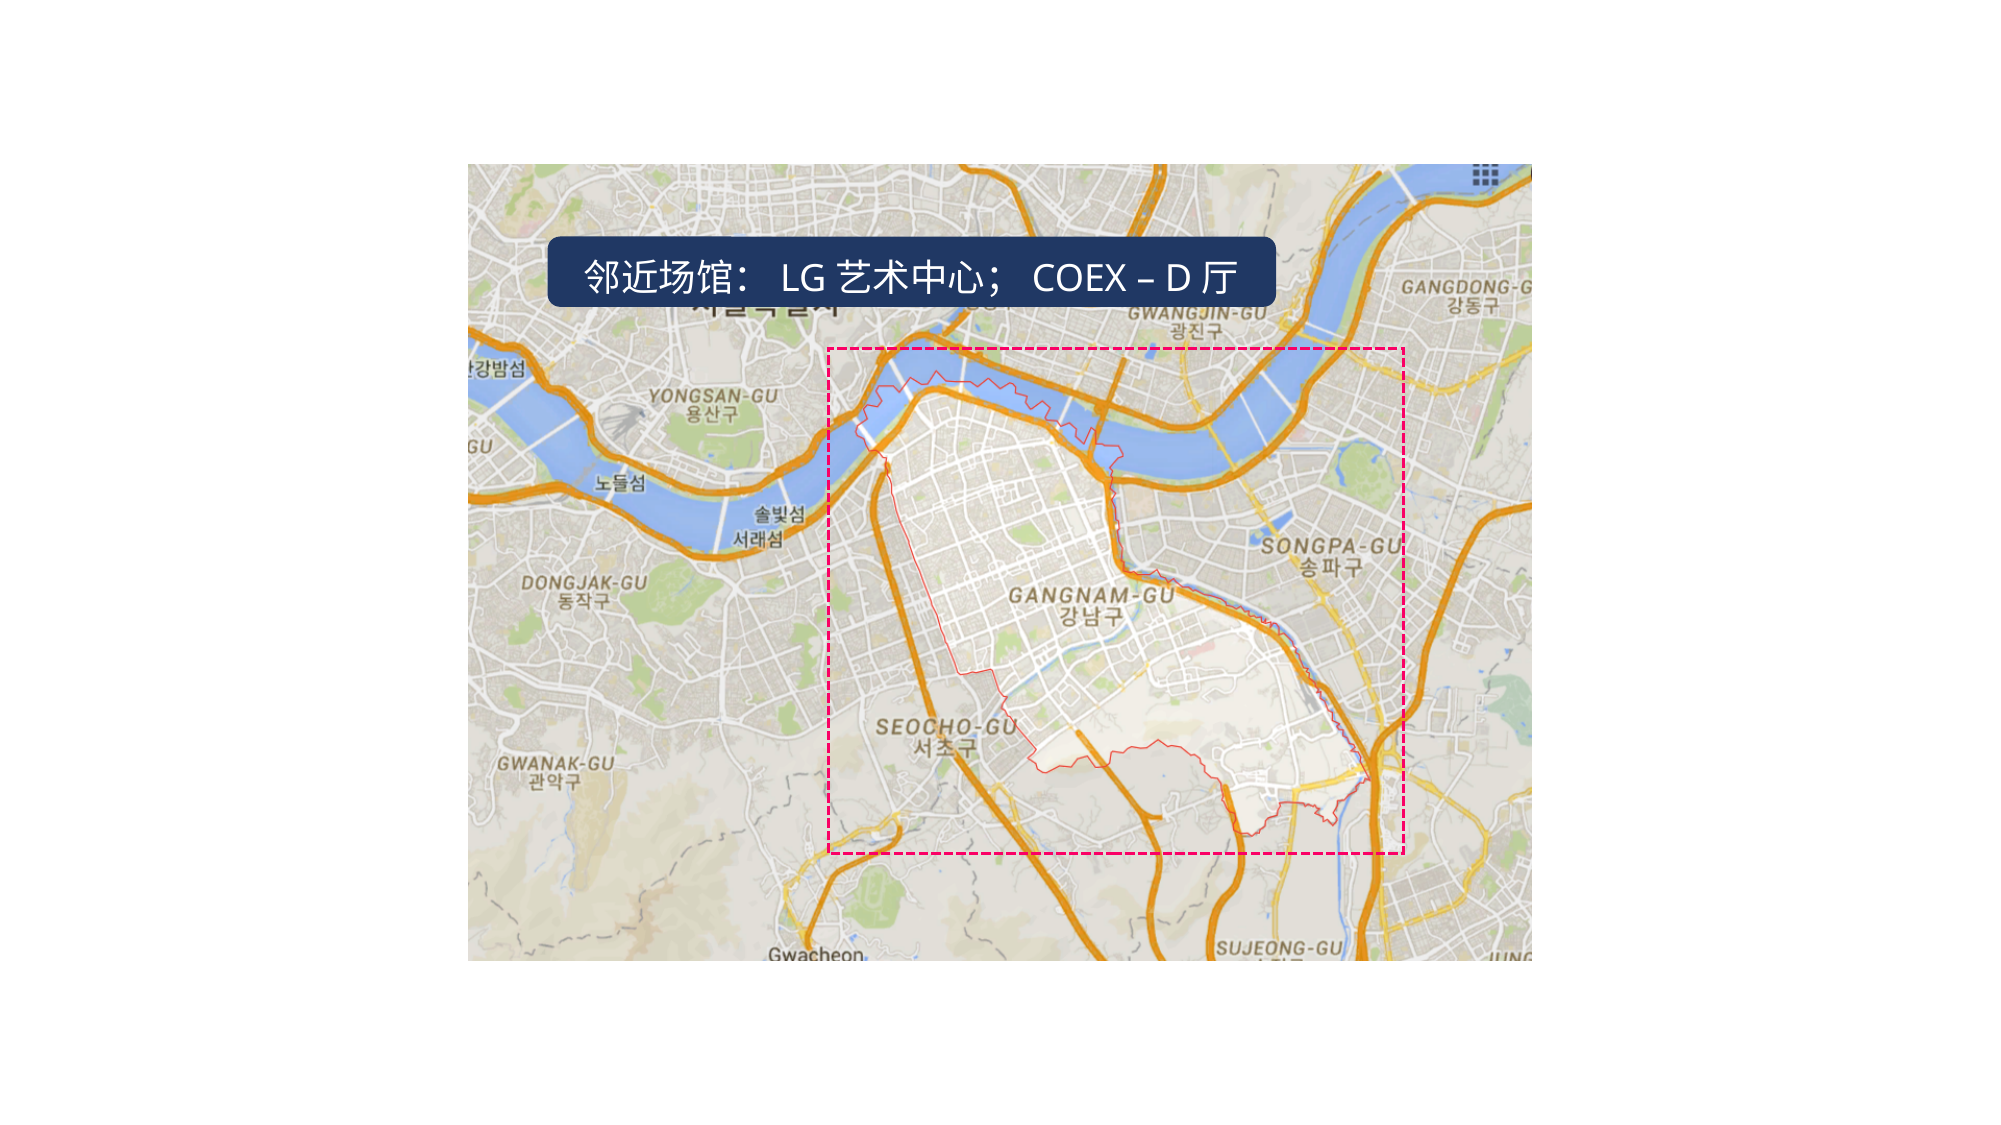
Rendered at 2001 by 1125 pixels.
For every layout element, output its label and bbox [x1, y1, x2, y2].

text_box [548, 237, 1345, 306]
picture [468, 164, 1532, 961]
